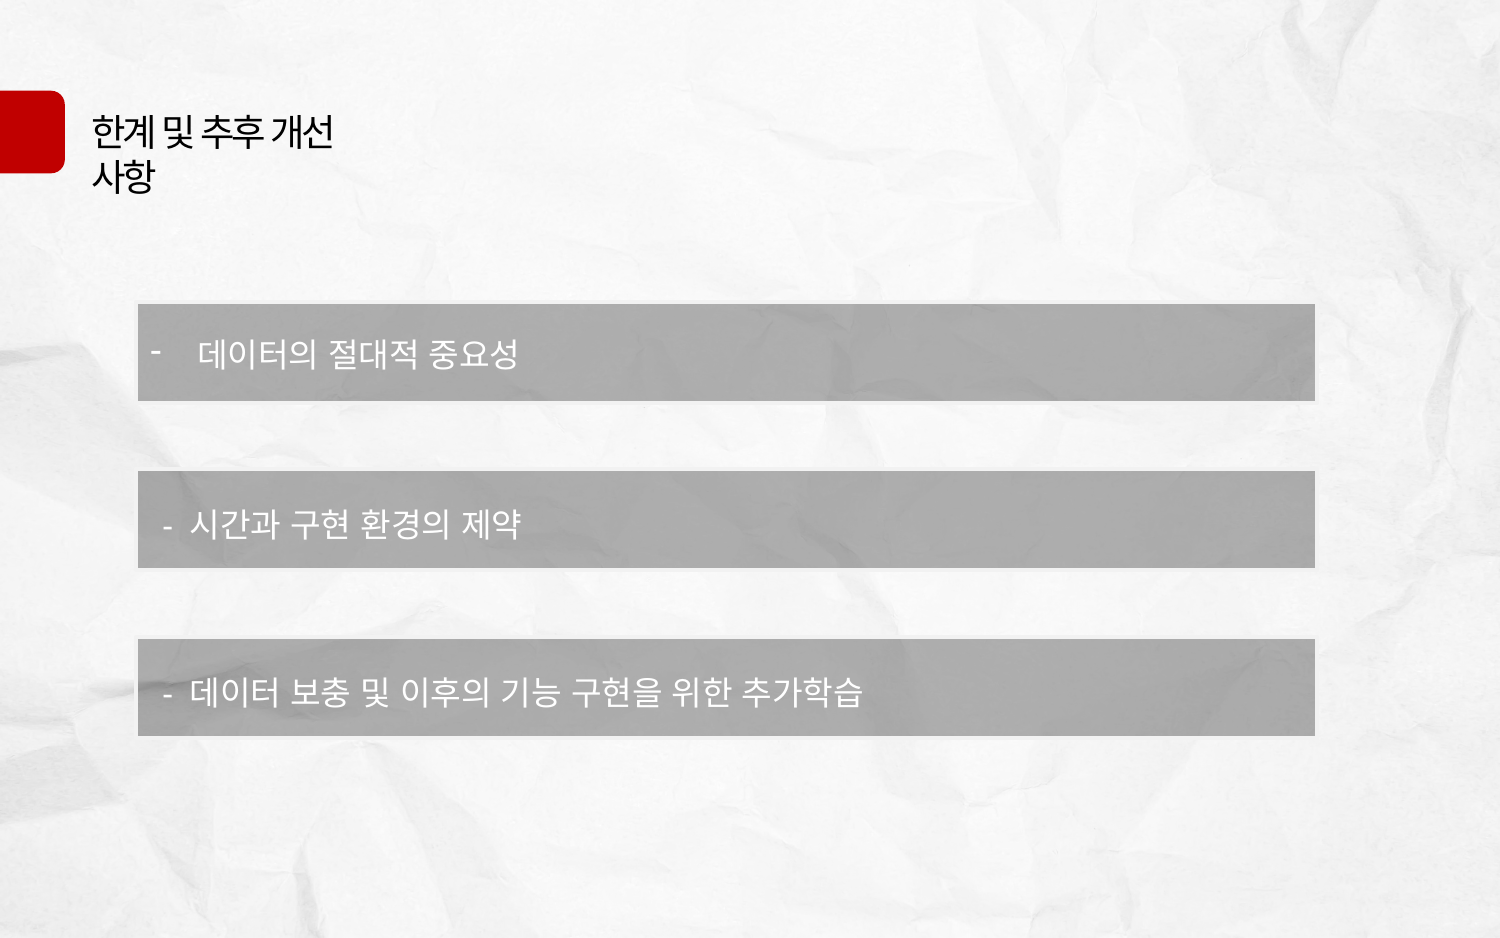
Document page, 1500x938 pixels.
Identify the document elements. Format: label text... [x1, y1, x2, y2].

text_box - 시간과 구현 환경의 제약 [147, 496, 1294, 552]
text_box - 데이터 보충 및 이후의 기능 구현을 위한 추가학습 [147, 664, 1294, 720]
text_box 한계 및 추후 개선 사항 [76, 101, 420, 207]
text_box [134, 467, 1319, 572]
text_box [134, 635, 1319, 740]
text_box [0, 88, 67, 176]
text_box [134, 300, 1319, 405]
text_box 데이터의 절대적 중요성 [135, 326, 1282, 427]
